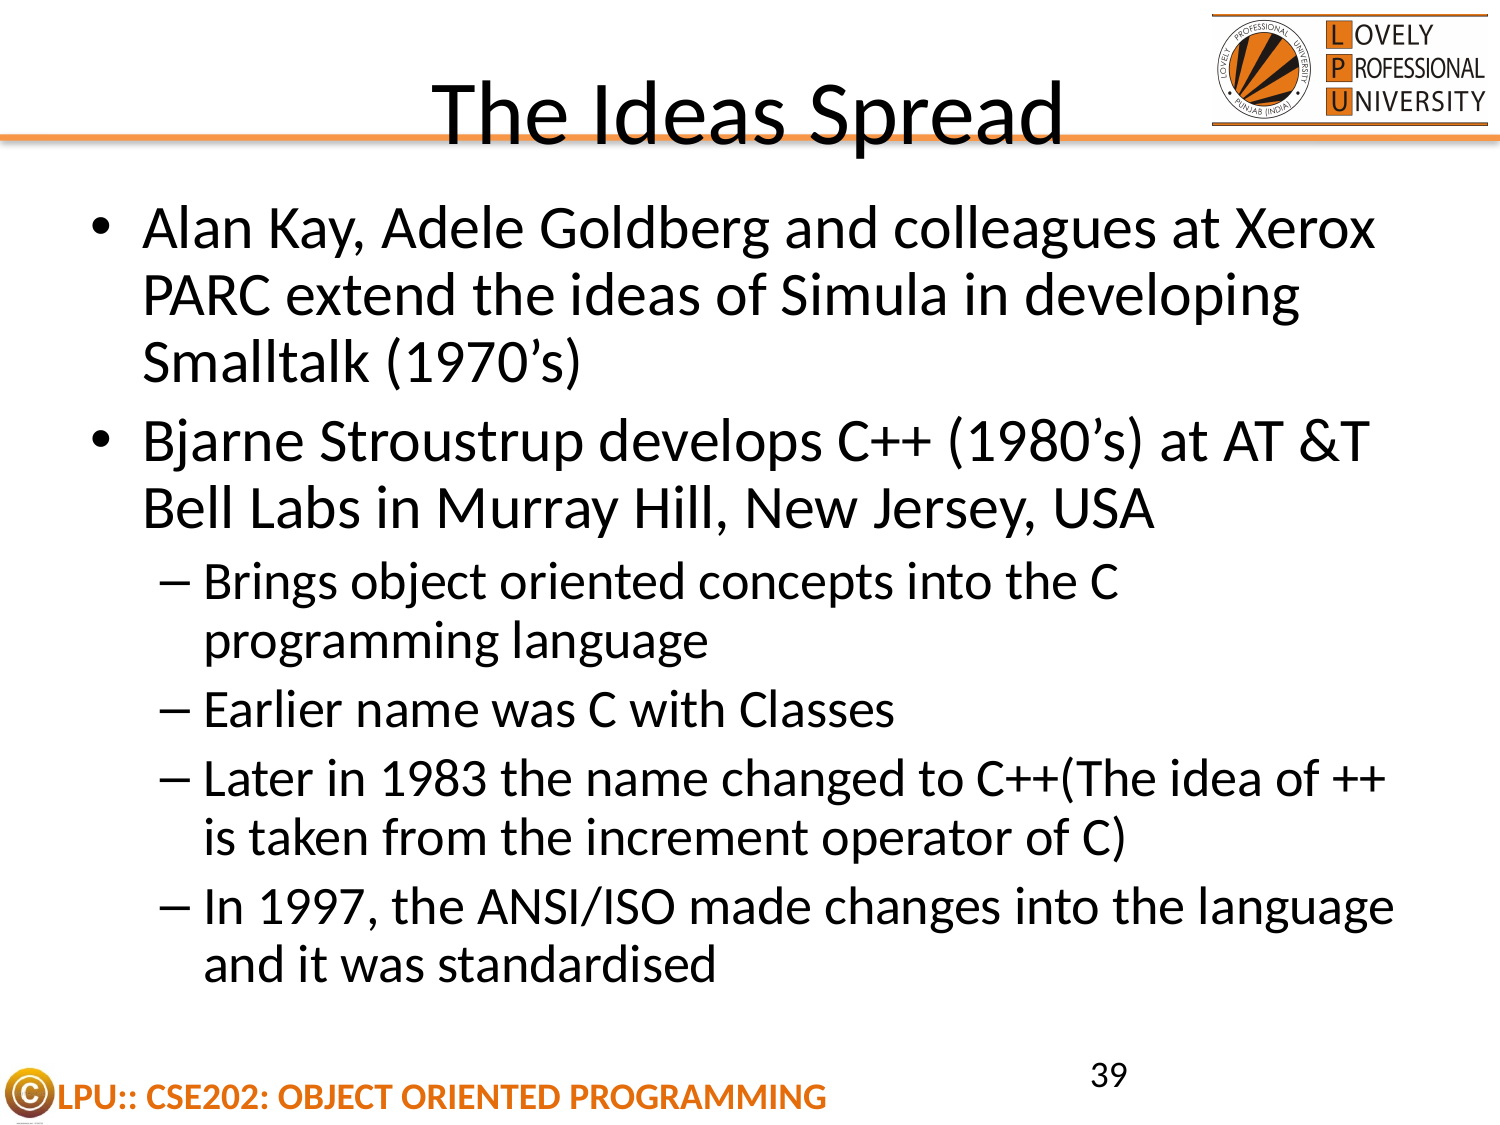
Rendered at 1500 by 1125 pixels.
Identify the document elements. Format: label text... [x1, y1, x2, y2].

slide_number 39 [1074, 1042, 1425, 1103]
picture [0, 1063, 59, 1125]
list Alan Kay, Adele Goldberg and colleagues at Xerox PARC extend the ideas of Simula in developing Smalltalk (1970’s) Bjarne Stroustrup develops C++ (1980’s) at AT &T Bell Labs in Murray Hill, New Jersey, USA Brings object oriented concepts into the C programming language Earlier name was C with Classes Later in 1983 the name changed to C++(The idea of ++ is taken from the increment operator of C) In 1997, the ANSI/ISO made changes into the language and it was standardised [75, 187, 1425, 1006]
title The Ideas Spread [75, 45, 1425, 187]
picture [1212, 14, 1488, 126]
